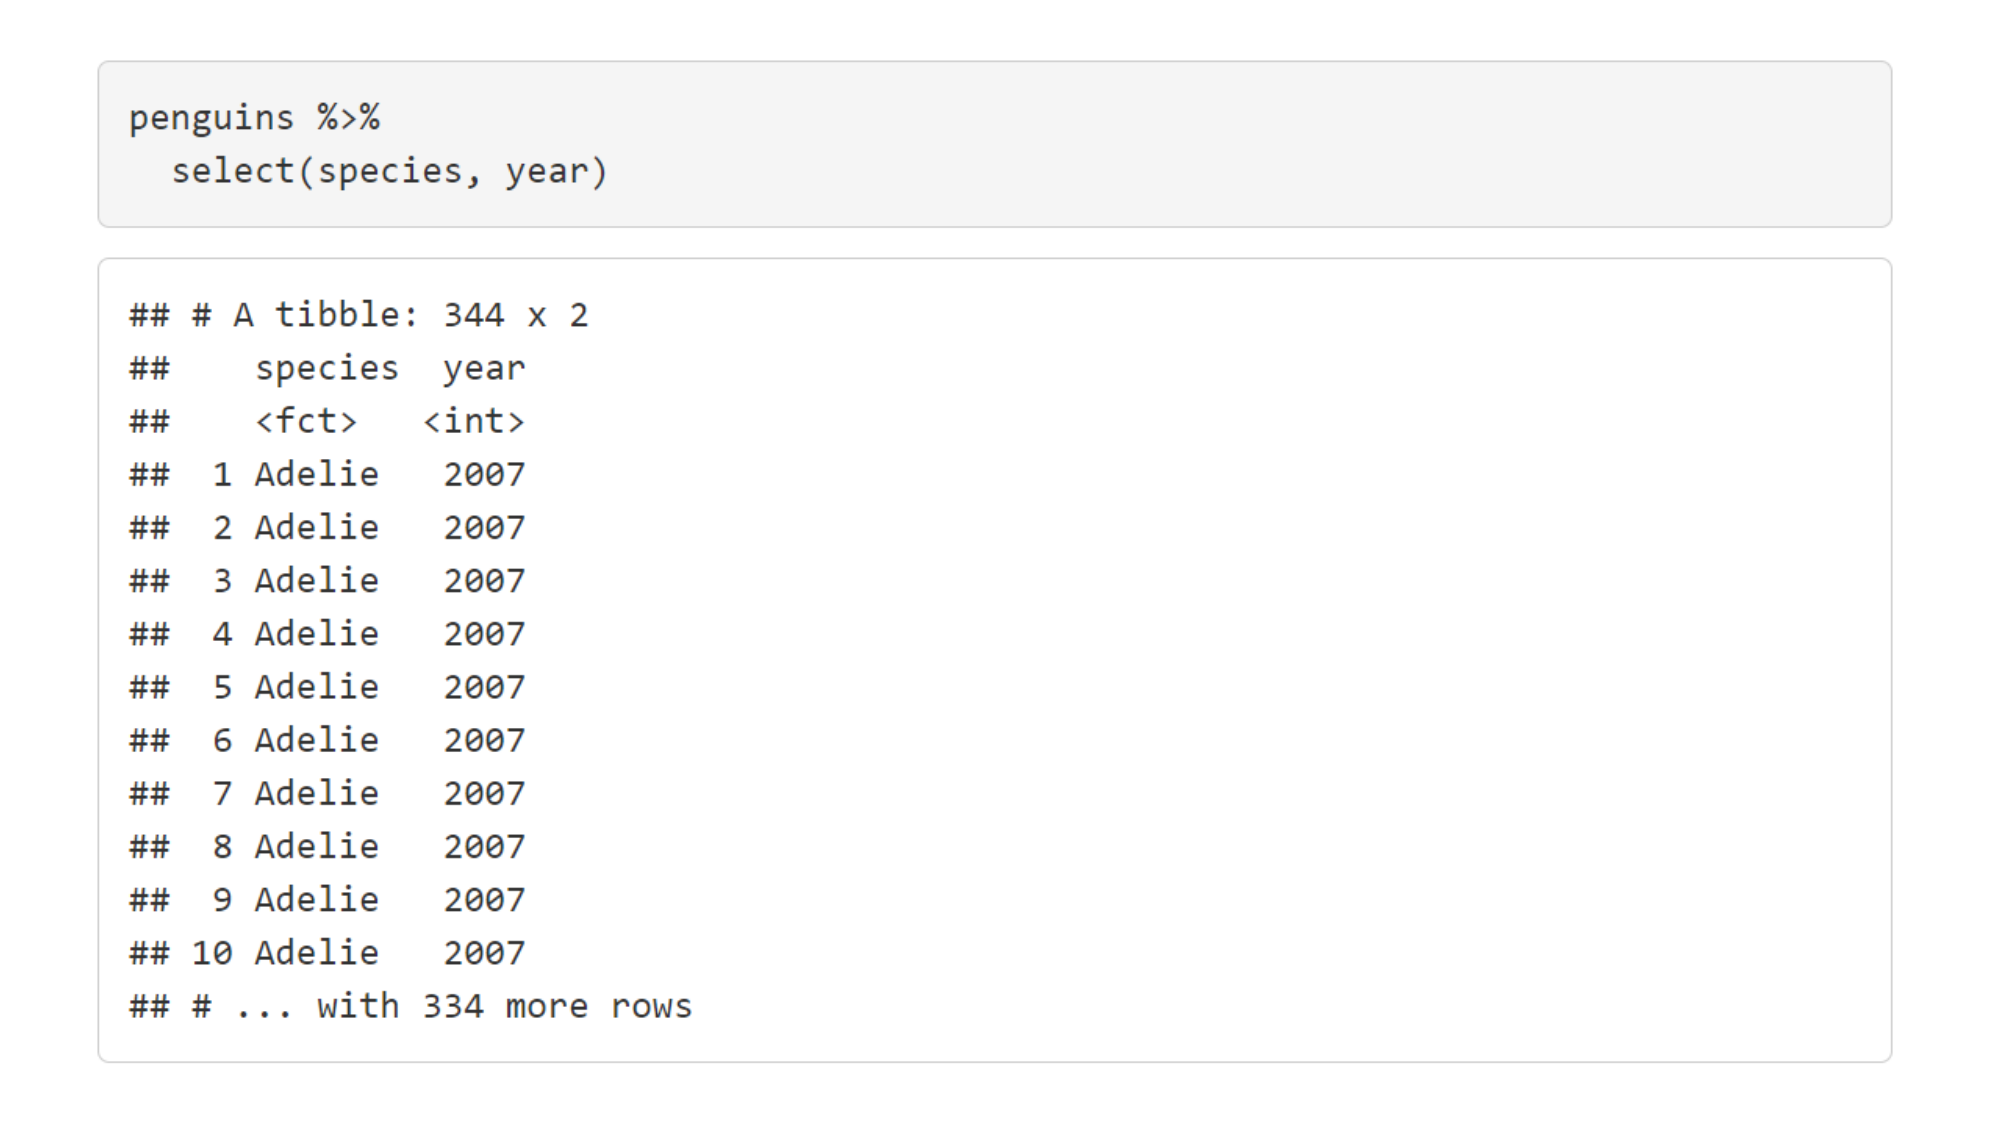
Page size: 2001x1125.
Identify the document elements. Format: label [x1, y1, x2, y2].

picture [90, 42, 1910, 1083]
